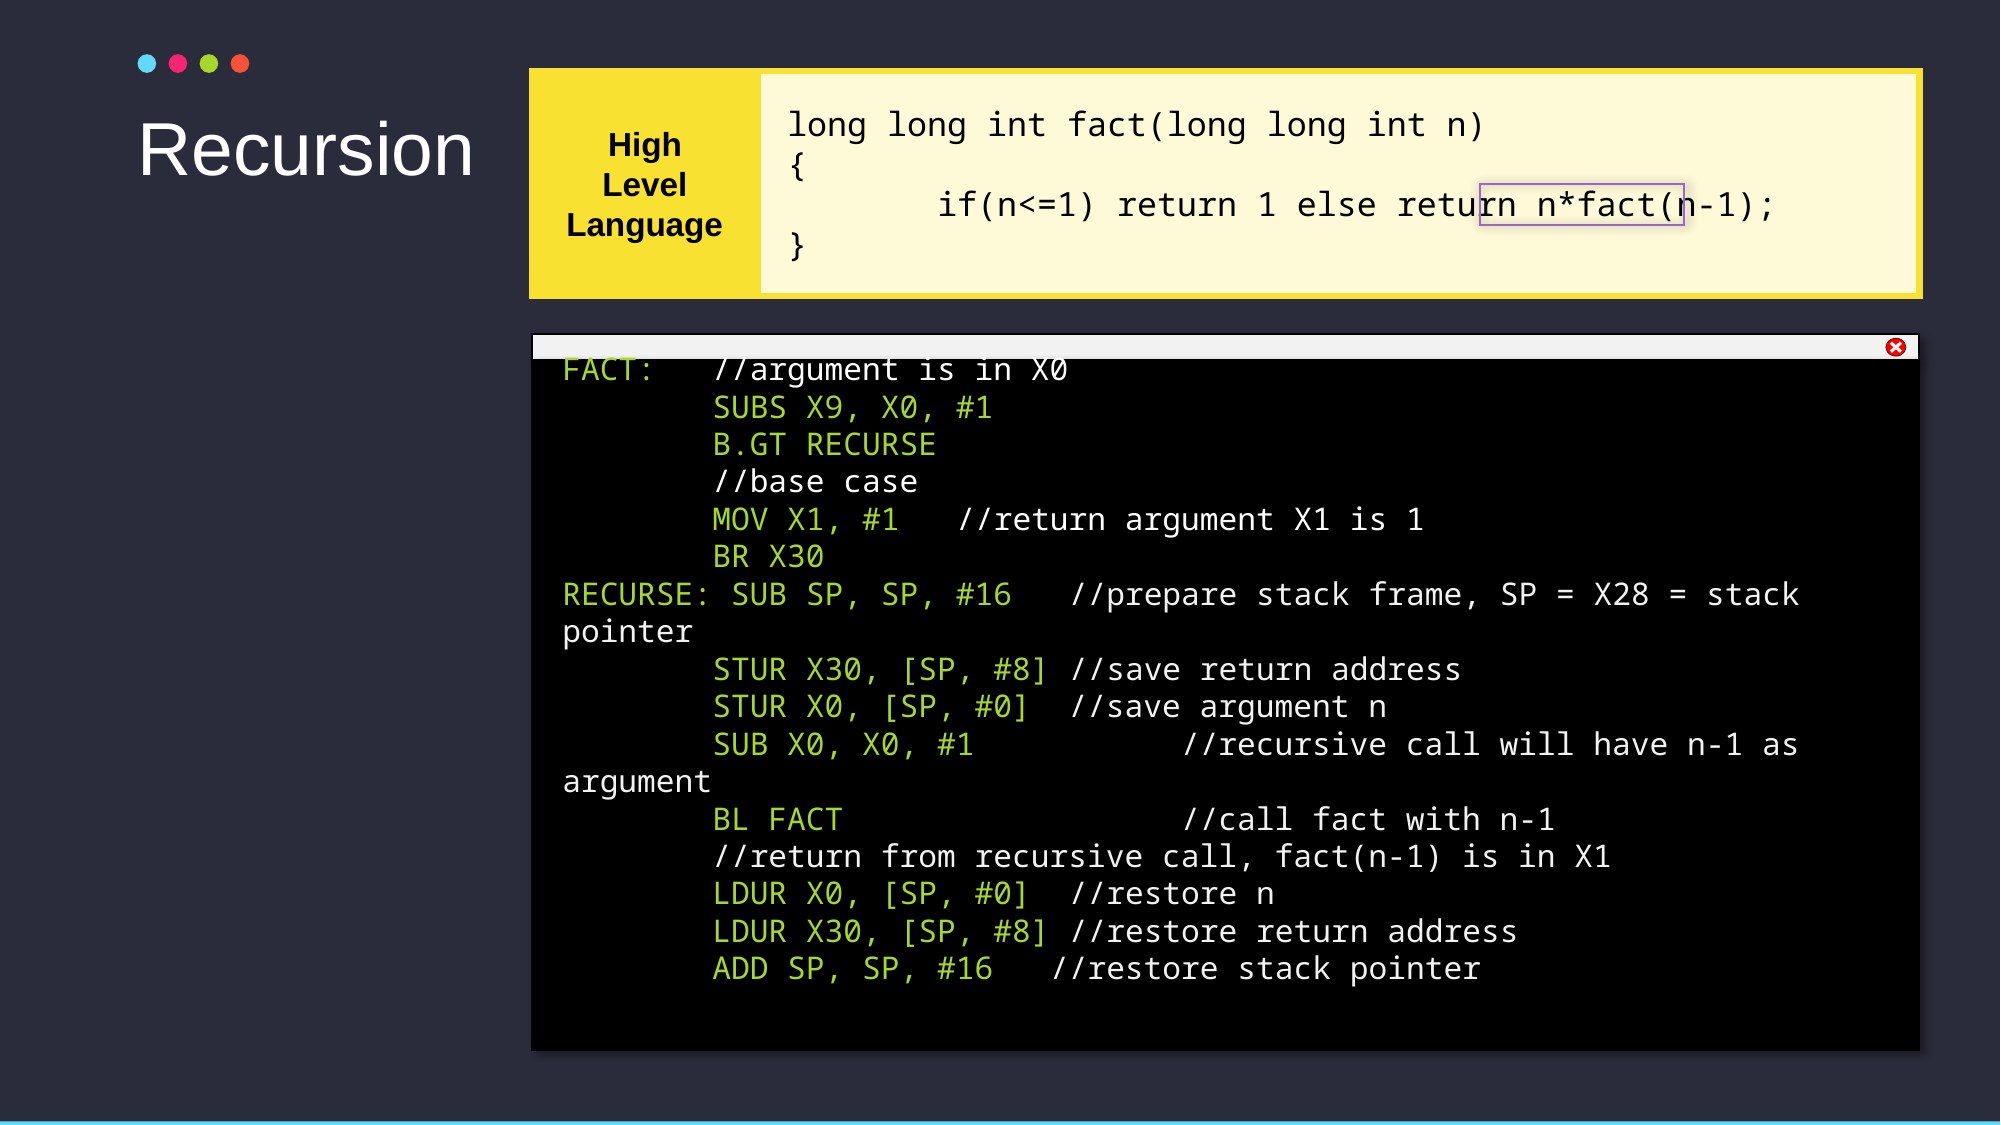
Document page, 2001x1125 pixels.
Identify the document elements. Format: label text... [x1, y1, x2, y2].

text_box long long int fact(long long int n) { if(n<=1) return 1 else return n*fact(n-1); } [756, 70, 1920, 297]
title Recursion [137, 111, 531, 193]
text_box High Level Language [531, 70, 756, 297]
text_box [1885, 338, 1906, 357]
text_box [531, 333, 1920, 359]
text_box FACT: //argument is in X0 SUBS X9, X0, #1 B.GT RECURSE //base case MOV X1, #1 //return argument X1 is 1 BR X30 //return RECURSE: SUB SP, SP, #16 //prepare stack frame, SP = X28 = stack pointer STUR X30, [SP, #8] //save return address STUR X0, [SP, #0] //save argument n SUB X0, X0, #1 //recursive call will have n-1 as argument BL FACT //call fact with n-1 //return from recursive call, fact(n-1) is in X1 LDUR X0, [SP, #0] //restore n LDUR X30, [SP, #8] //restore return address ADD SP, SP, #16 //restore stack pointer MUL X1, X0, X1 //value to be returned = n*fact(n-1) BR X30 //return [531, 359, 1920, 1051]
text_box [1479, 183, 1685, 226]
